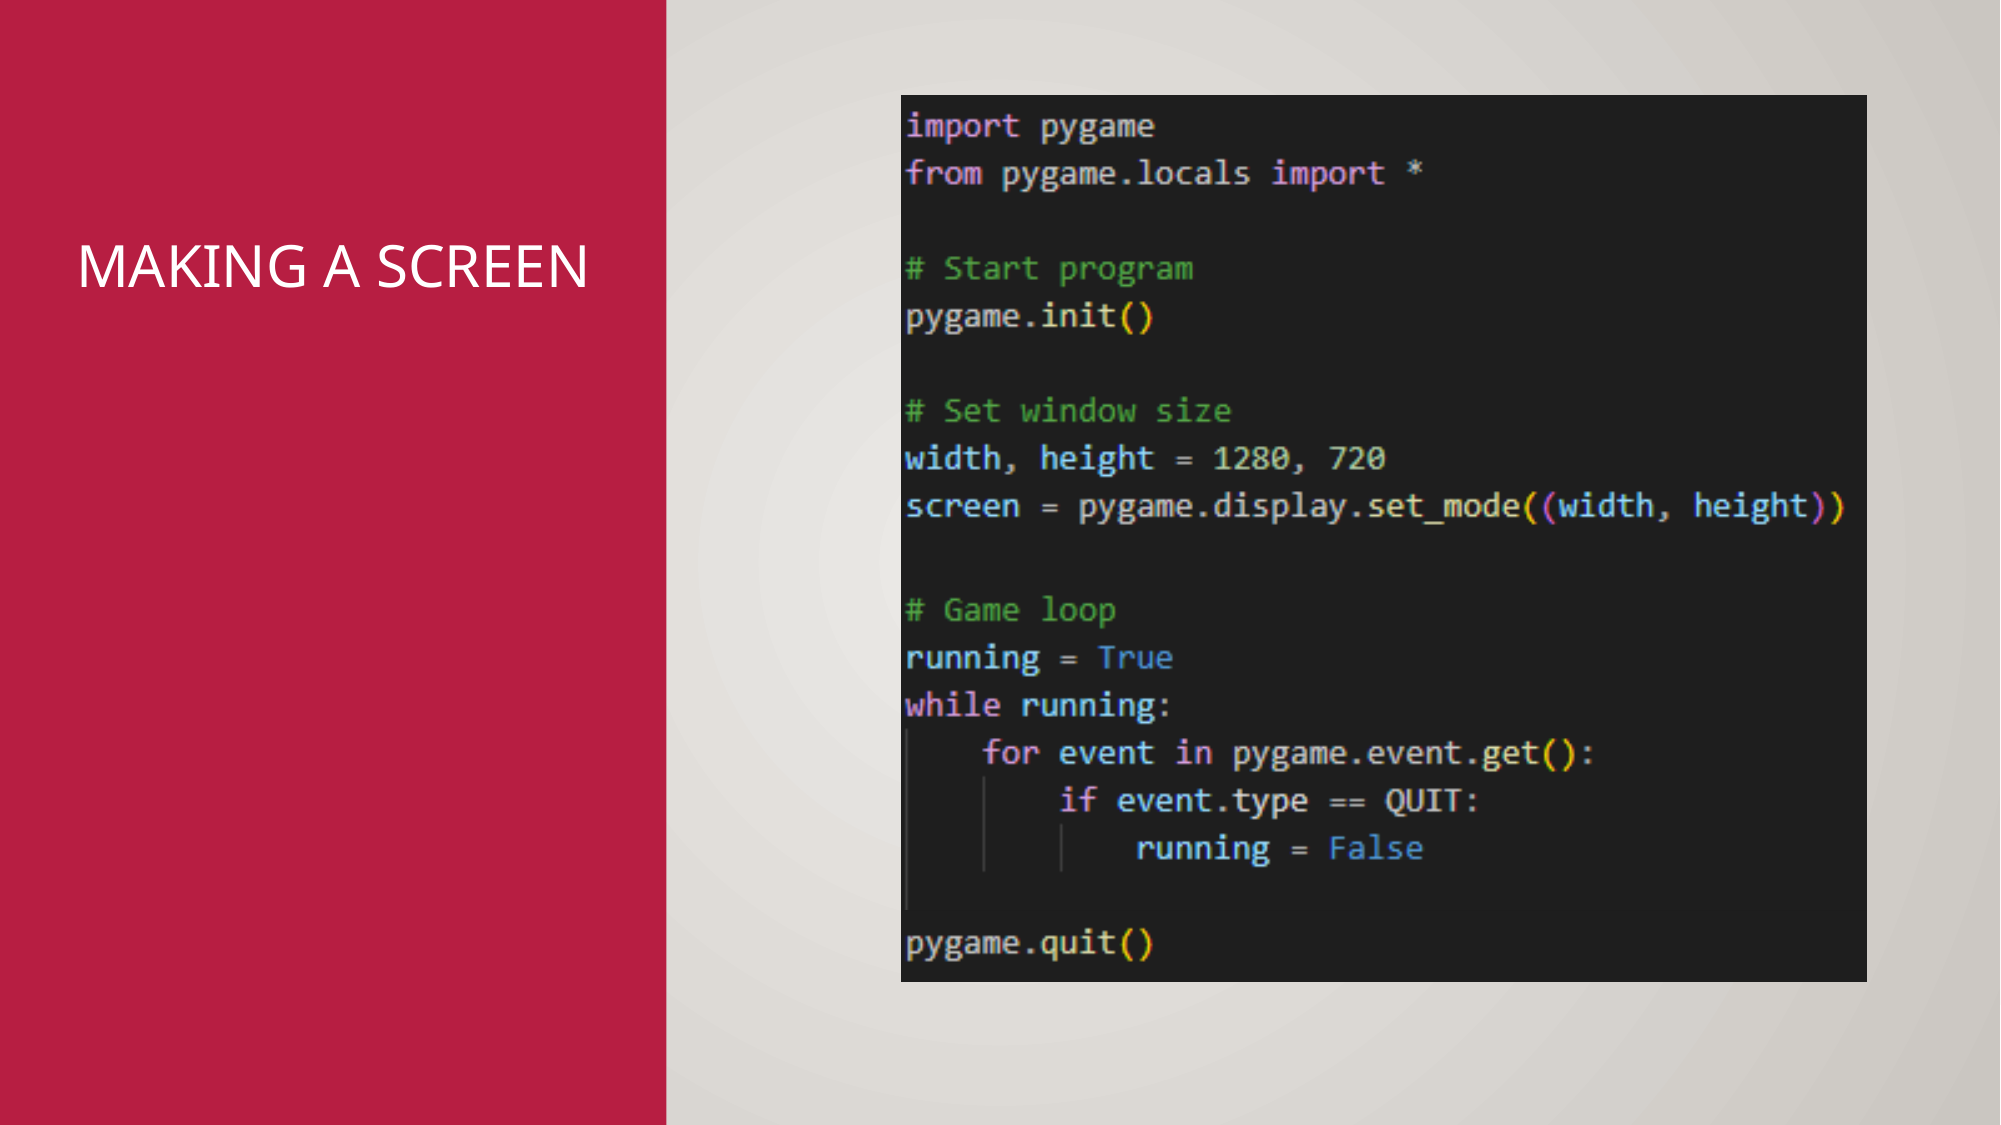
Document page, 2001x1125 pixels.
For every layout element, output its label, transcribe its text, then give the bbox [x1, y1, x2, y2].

picture [900, 95, 1867, 982]
text_box [668, 0, 2000, 1125]
title Making a screen [0, 229, 667, 982]
text_box [0, 0, 668, 1125]
